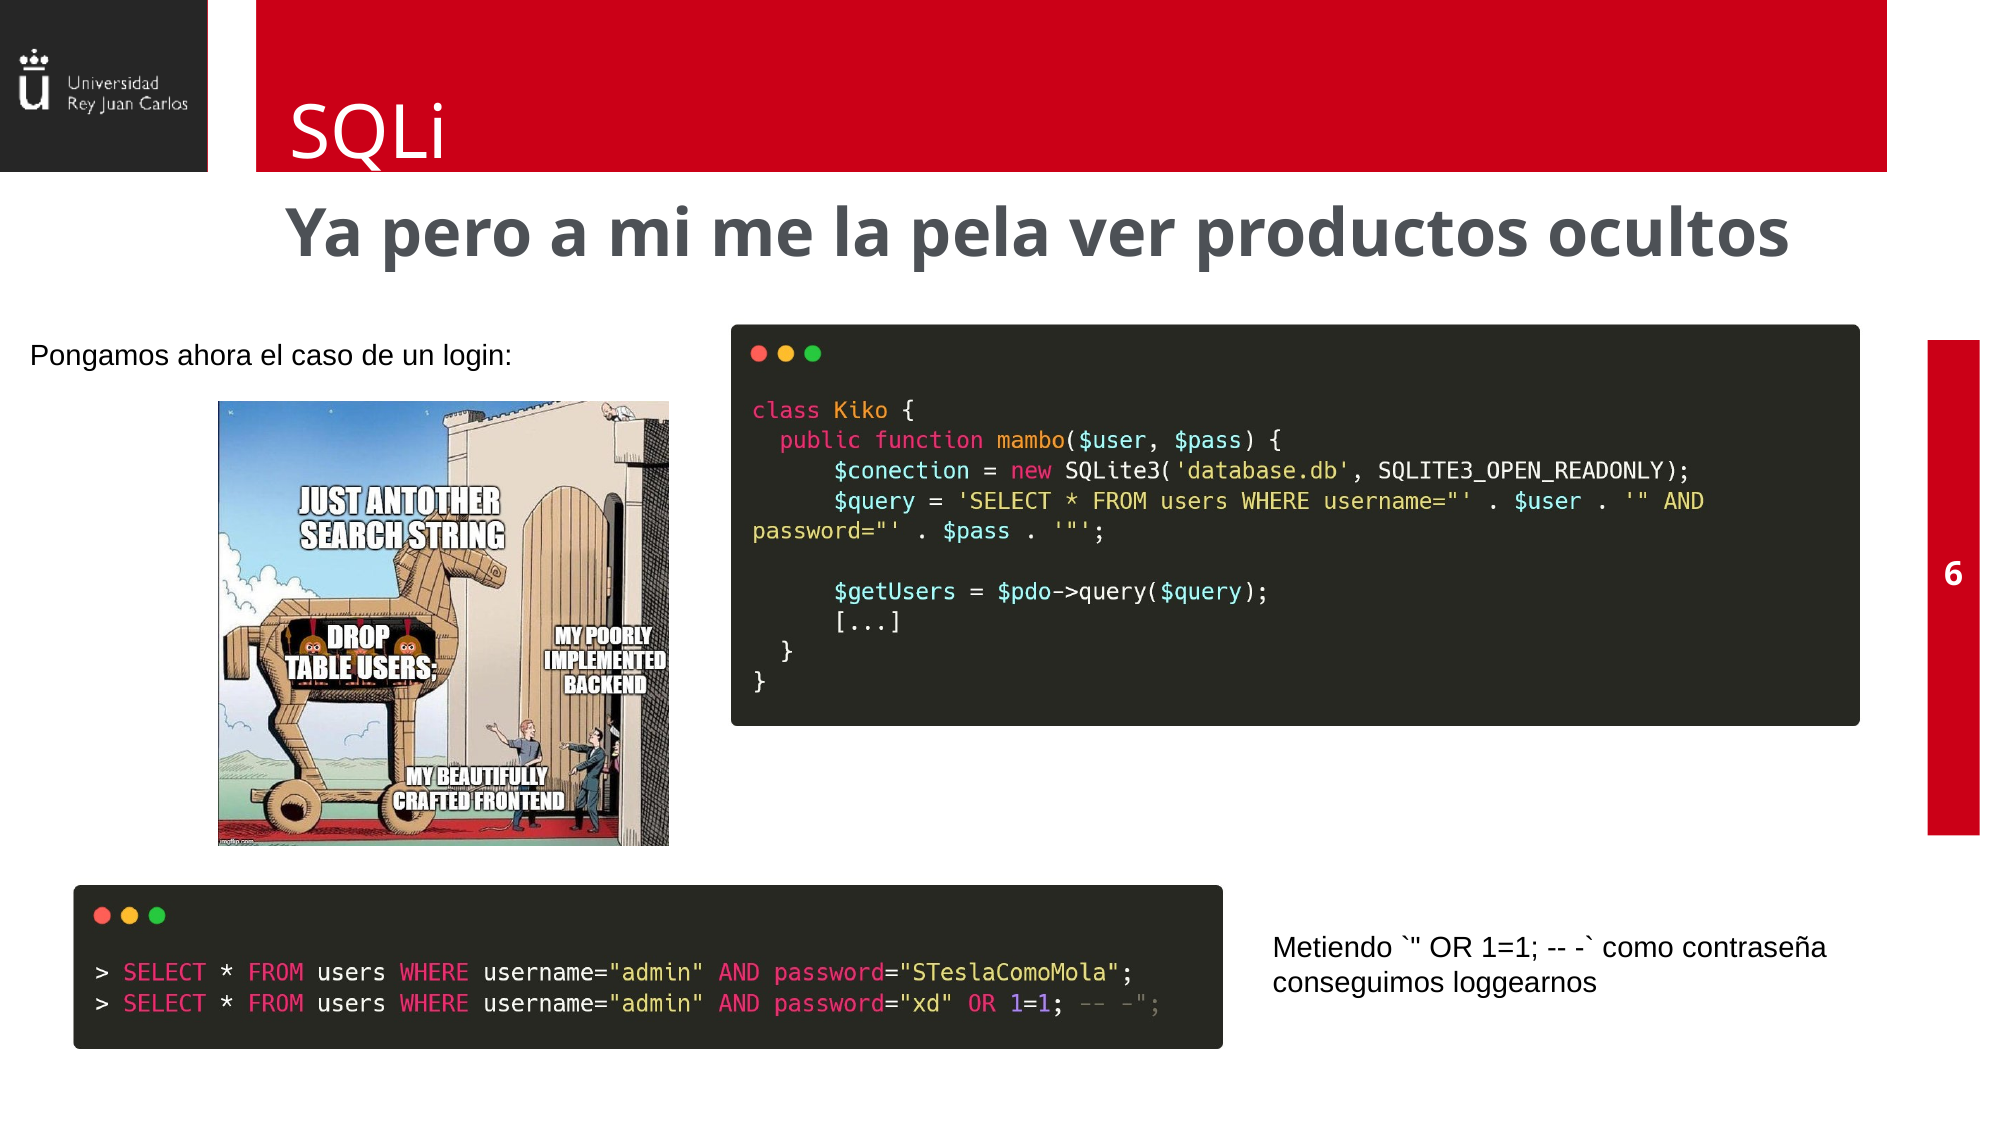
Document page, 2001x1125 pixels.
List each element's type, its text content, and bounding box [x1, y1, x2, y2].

text_box Metiendo `" OR 1=1; -- -` como contraseña conseguimos loggearnos [1269, 921, 1864, 1006]
title SQLi [274, 9, 1829, 182]
picture [0, 27, 244, 143]
picture [689, 318, 1900, 726]
picture [218, 401, 669, 846]
picture [32, 877, 1264, 1050]
list Ya pero a mi me la pela ver productos ocultos [149, 182, 1890, 321]
text_box Pongamos ahora el caso de un login: [14, 328, 674, 379]
slide_number 6 [1904, 544, 2000, 605]
